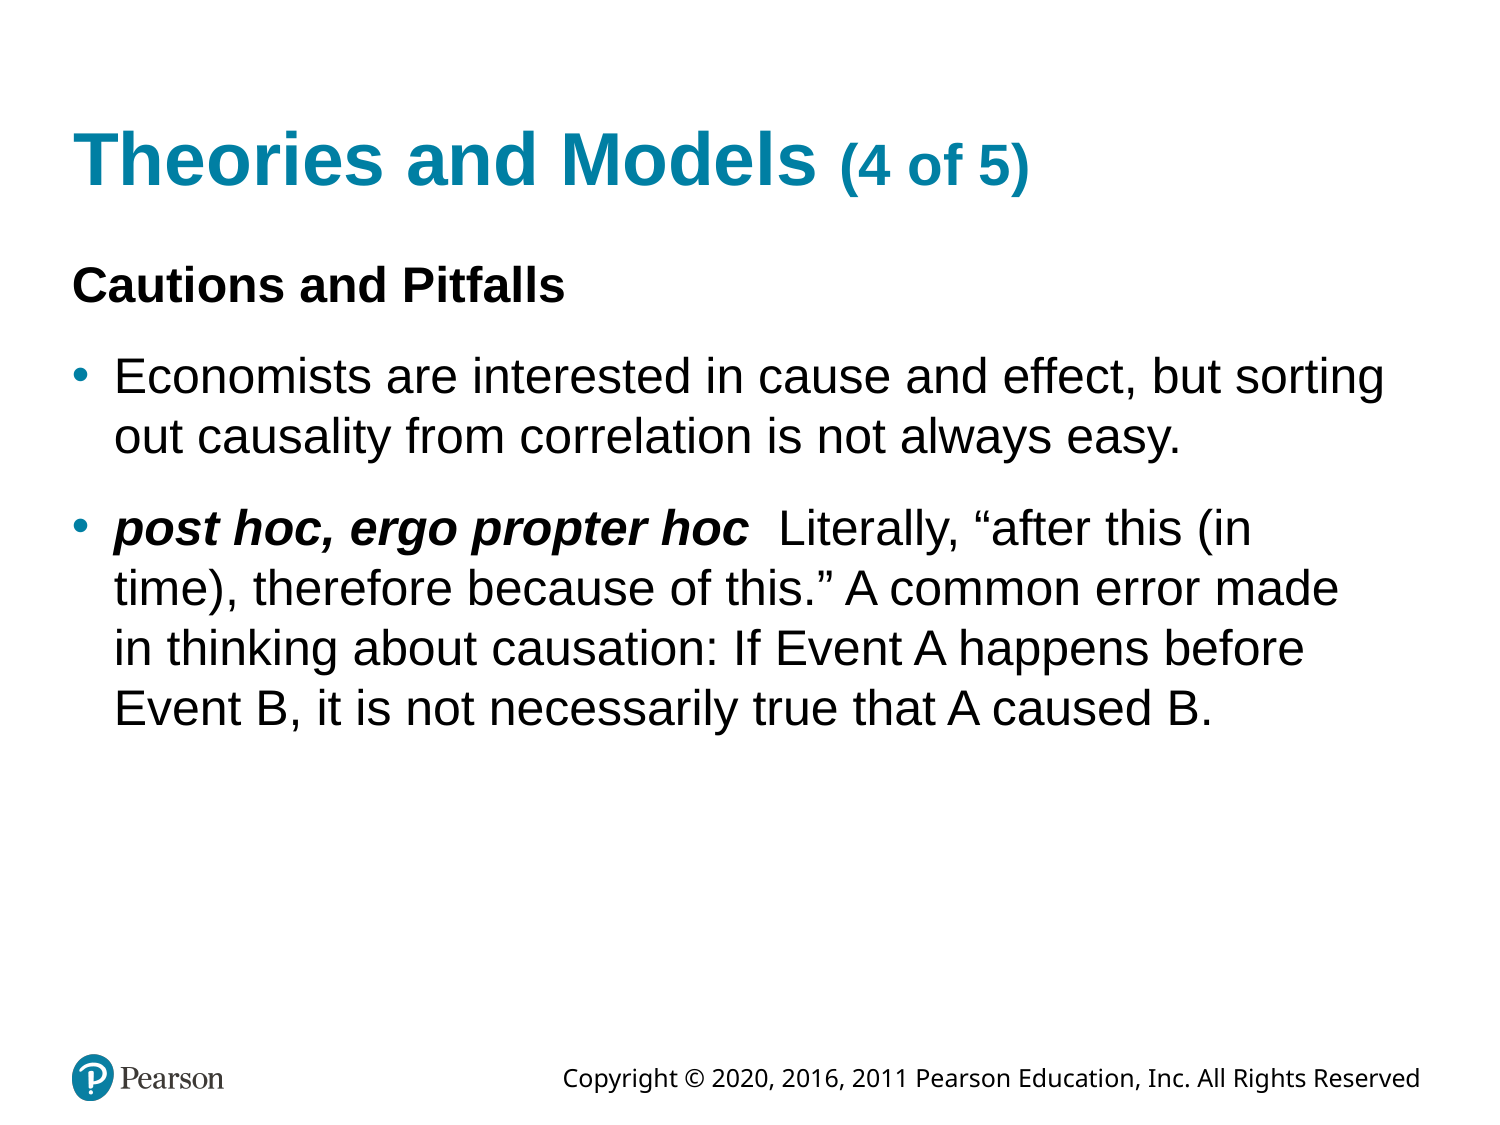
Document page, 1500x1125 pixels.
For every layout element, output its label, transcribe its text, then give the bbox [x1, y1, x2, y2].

picture [98, 1054, 224, 1101]
title Theories and Models (4 of 5) [58, 0, 1409, 216]
picture [80, 1063, 106, 1088]
picture [72, 1054, 88, 1070]
picture [72, 1087, 83, 1101]
list Cautions and Pitfalls Economists are interested in cause and effect, but sorting out causality from correlation is not always easy. post hoc, ergo propter hoc Literally, “after this (in time), therefore because of this.” A common error made in thinking about causation: If Event A happens before Event B, it is not necessarily true that A caused B. [56, 237, 1407, 763]
